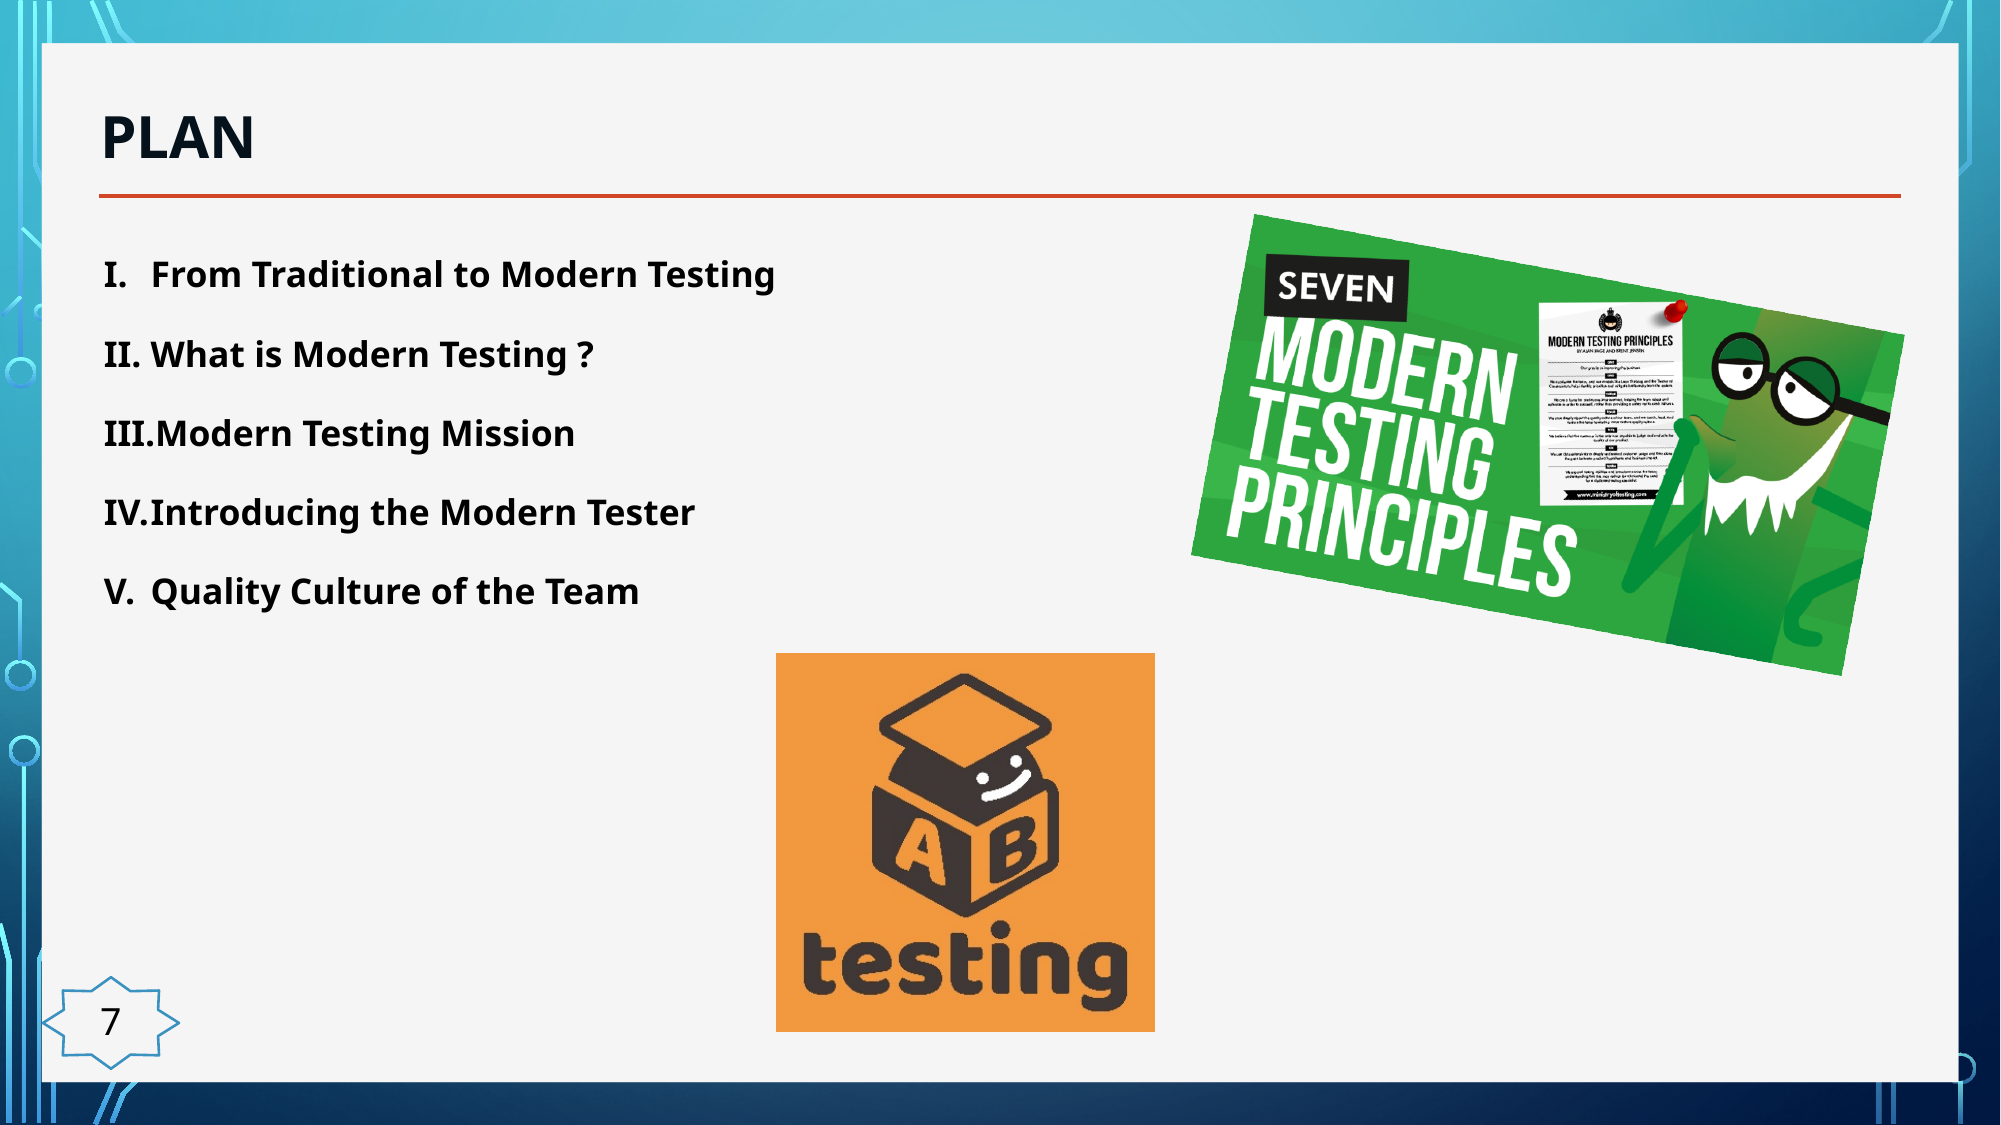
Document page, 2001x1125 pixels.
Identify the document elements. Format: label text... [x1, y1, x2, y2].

text_box From Traditional to Modern Testing What is Modern Testing ? Modern Testing Mission Introducing the Modern Tester Quality Culture of the Team [88, 250, 798, 886]
picture [1192, 214, 1904, 675]
text_box 7 [41, 976, 181, 1070]
picture [776, 653, 1155, 1032]
title Plan [85, 73, 1214, 179]
